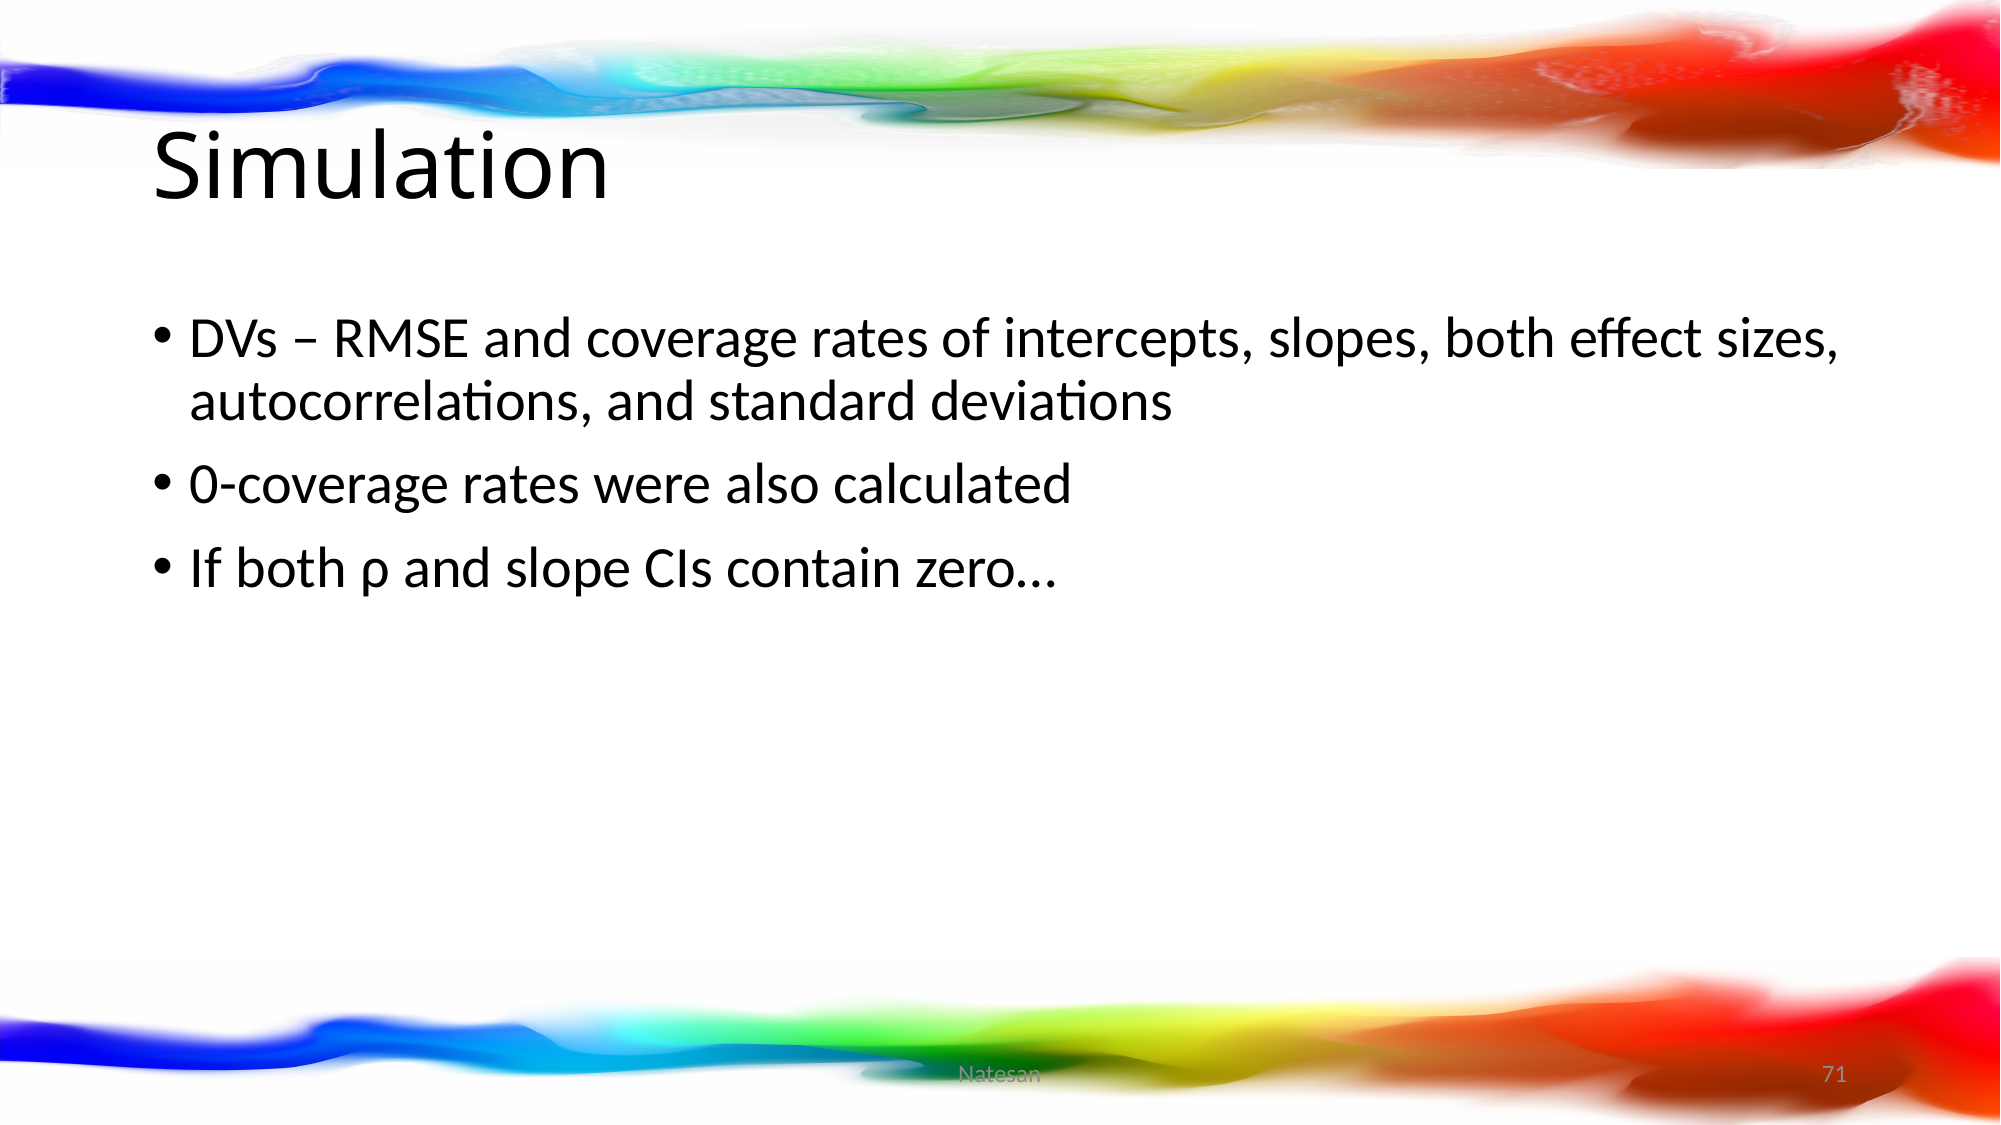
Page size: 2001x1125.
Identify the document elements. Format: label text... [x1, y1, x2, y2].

picture [0, 0, 2000, 169]
title Simulation [137, 59, 1863, 278]
picture [0, 957, 2000, 1125]
slide_number 71 [1412, 1042, 1863, 1103]
footer Natesan [662, 1042, 1338, 1103]
list DVs – RMSE and coverage rates of intercepts, slopes, both effect sizes, autocorrelations, and standard deviations 0-coverage rates were also calculated If both ρ and slope CIs contain zero… [137, 299, 1863, 1014]
